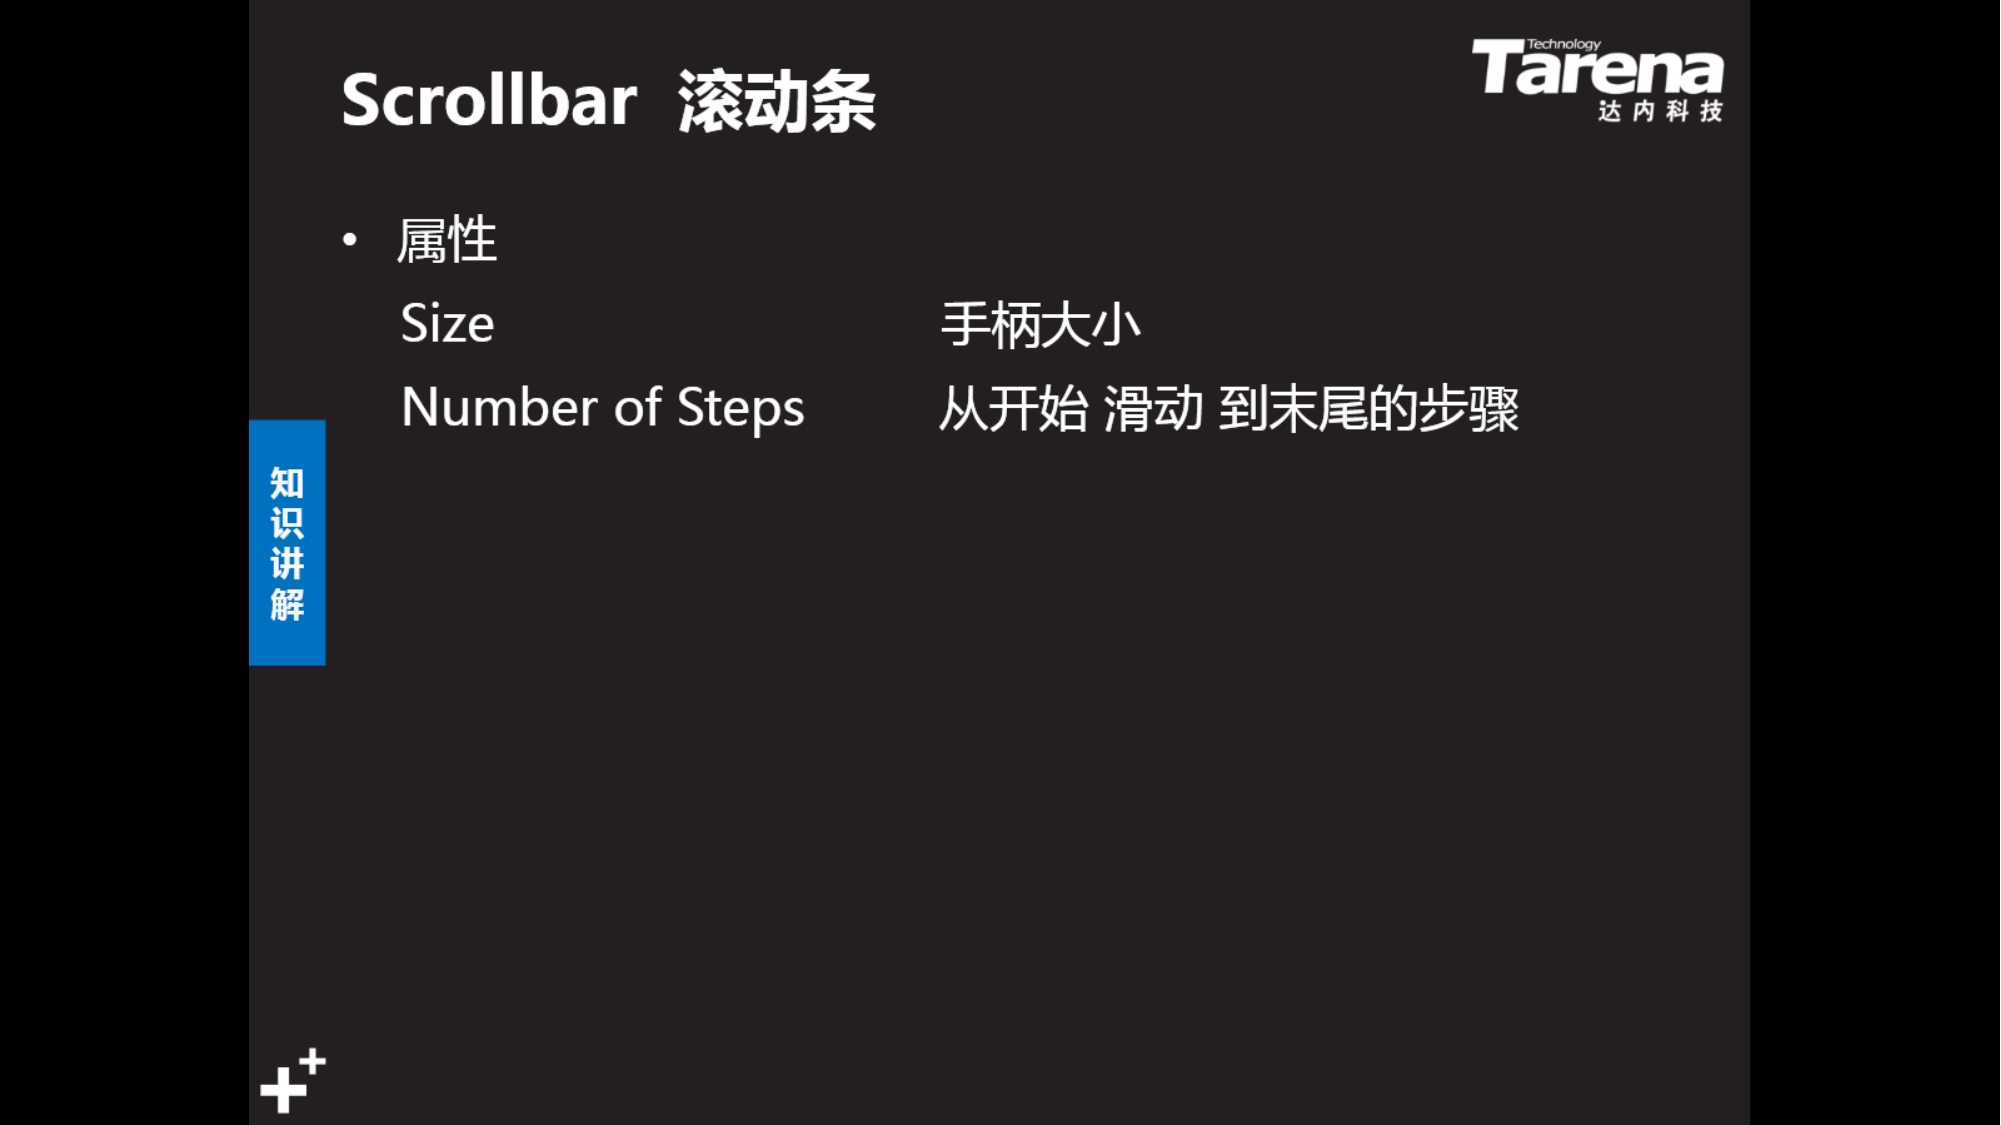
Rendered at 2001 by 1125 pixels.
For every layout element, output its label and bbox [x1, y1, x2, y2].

picture [249, 0, 1750, 1125]
